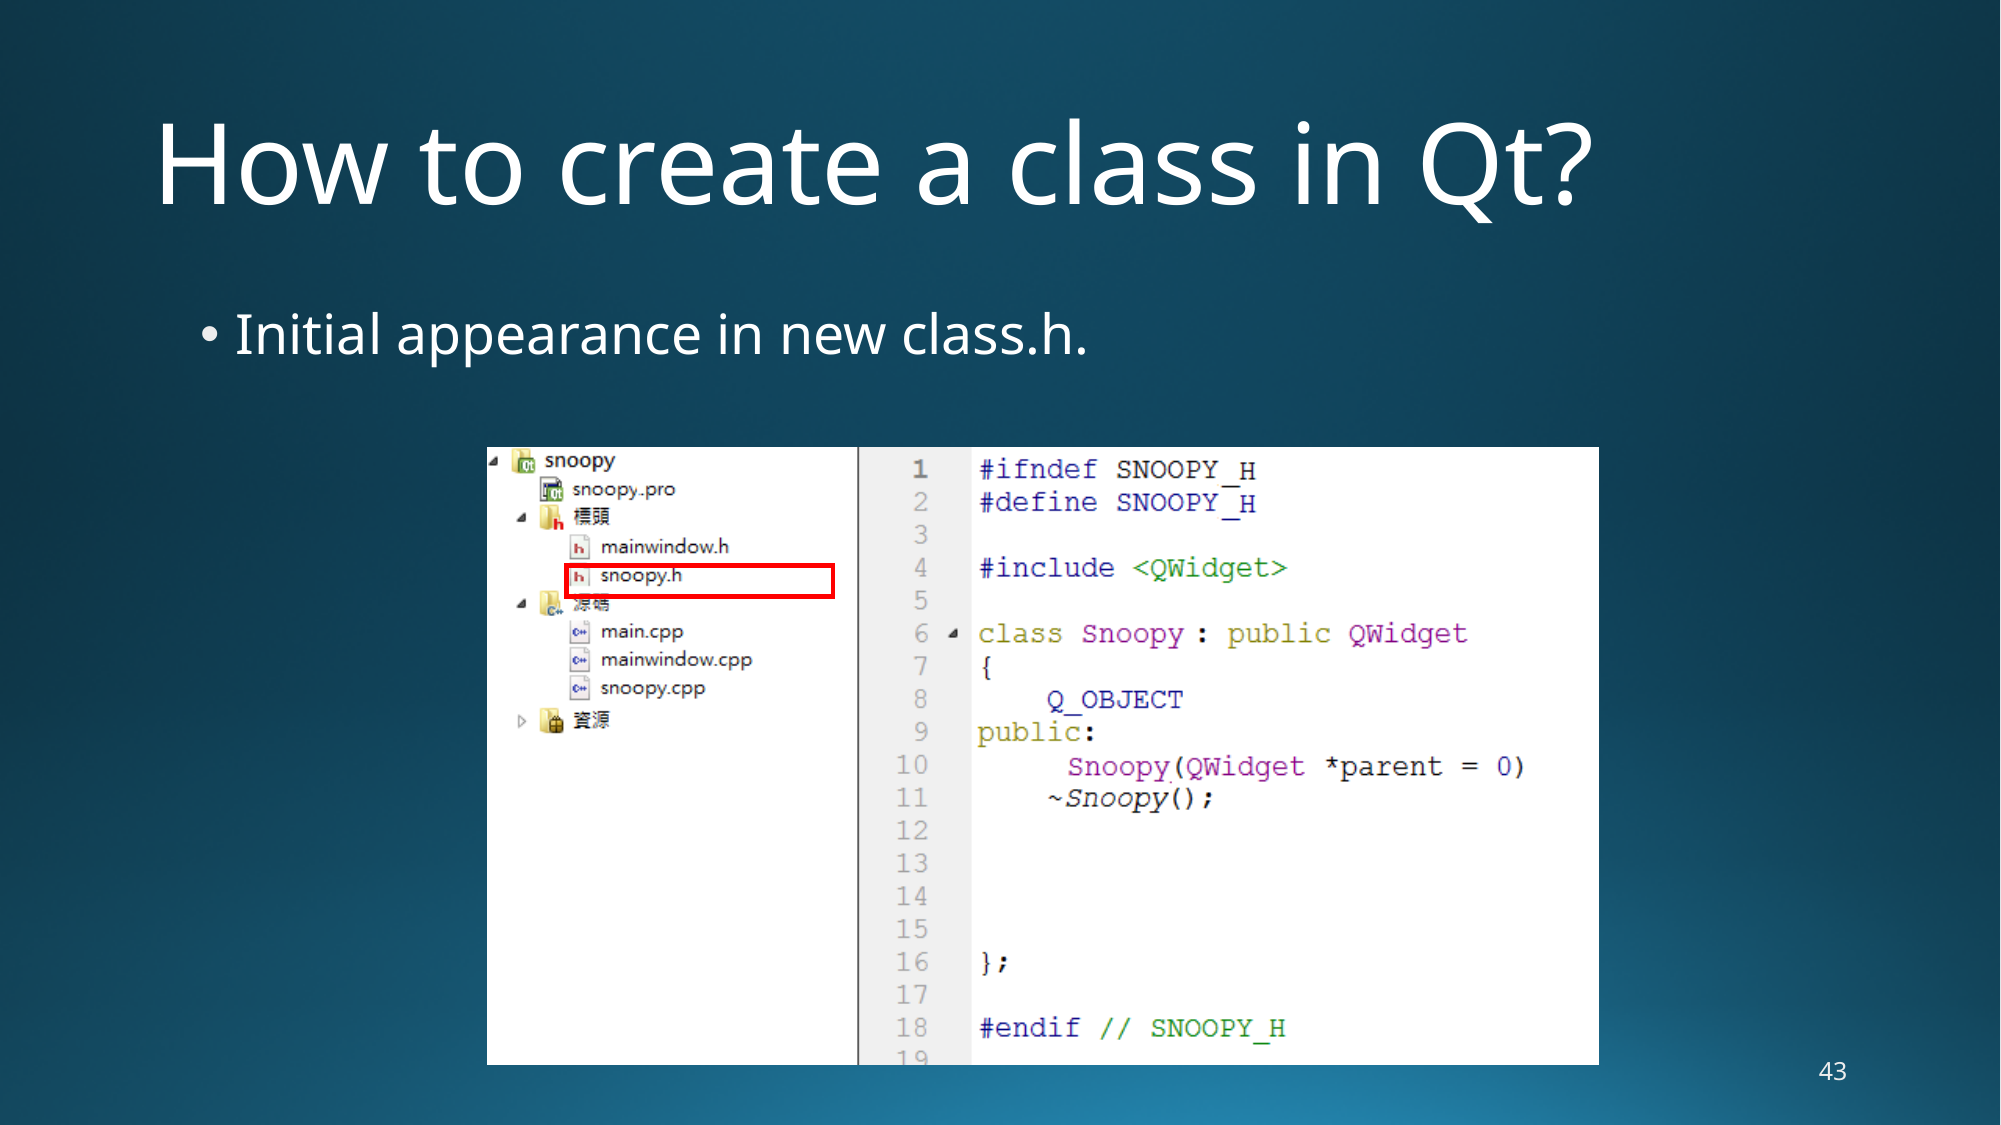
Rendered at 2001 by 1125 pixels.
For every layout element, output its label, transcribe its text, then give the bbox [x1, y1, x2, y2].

picture [0, 0, 2001, 1125]
title How to create a class in Qt? [137, 59, 1863, 278]
slide_number 43 [1412, 1042, 1863, 1103]
list Initial appearance in new class.h. [185, 298, 1864, 374]
